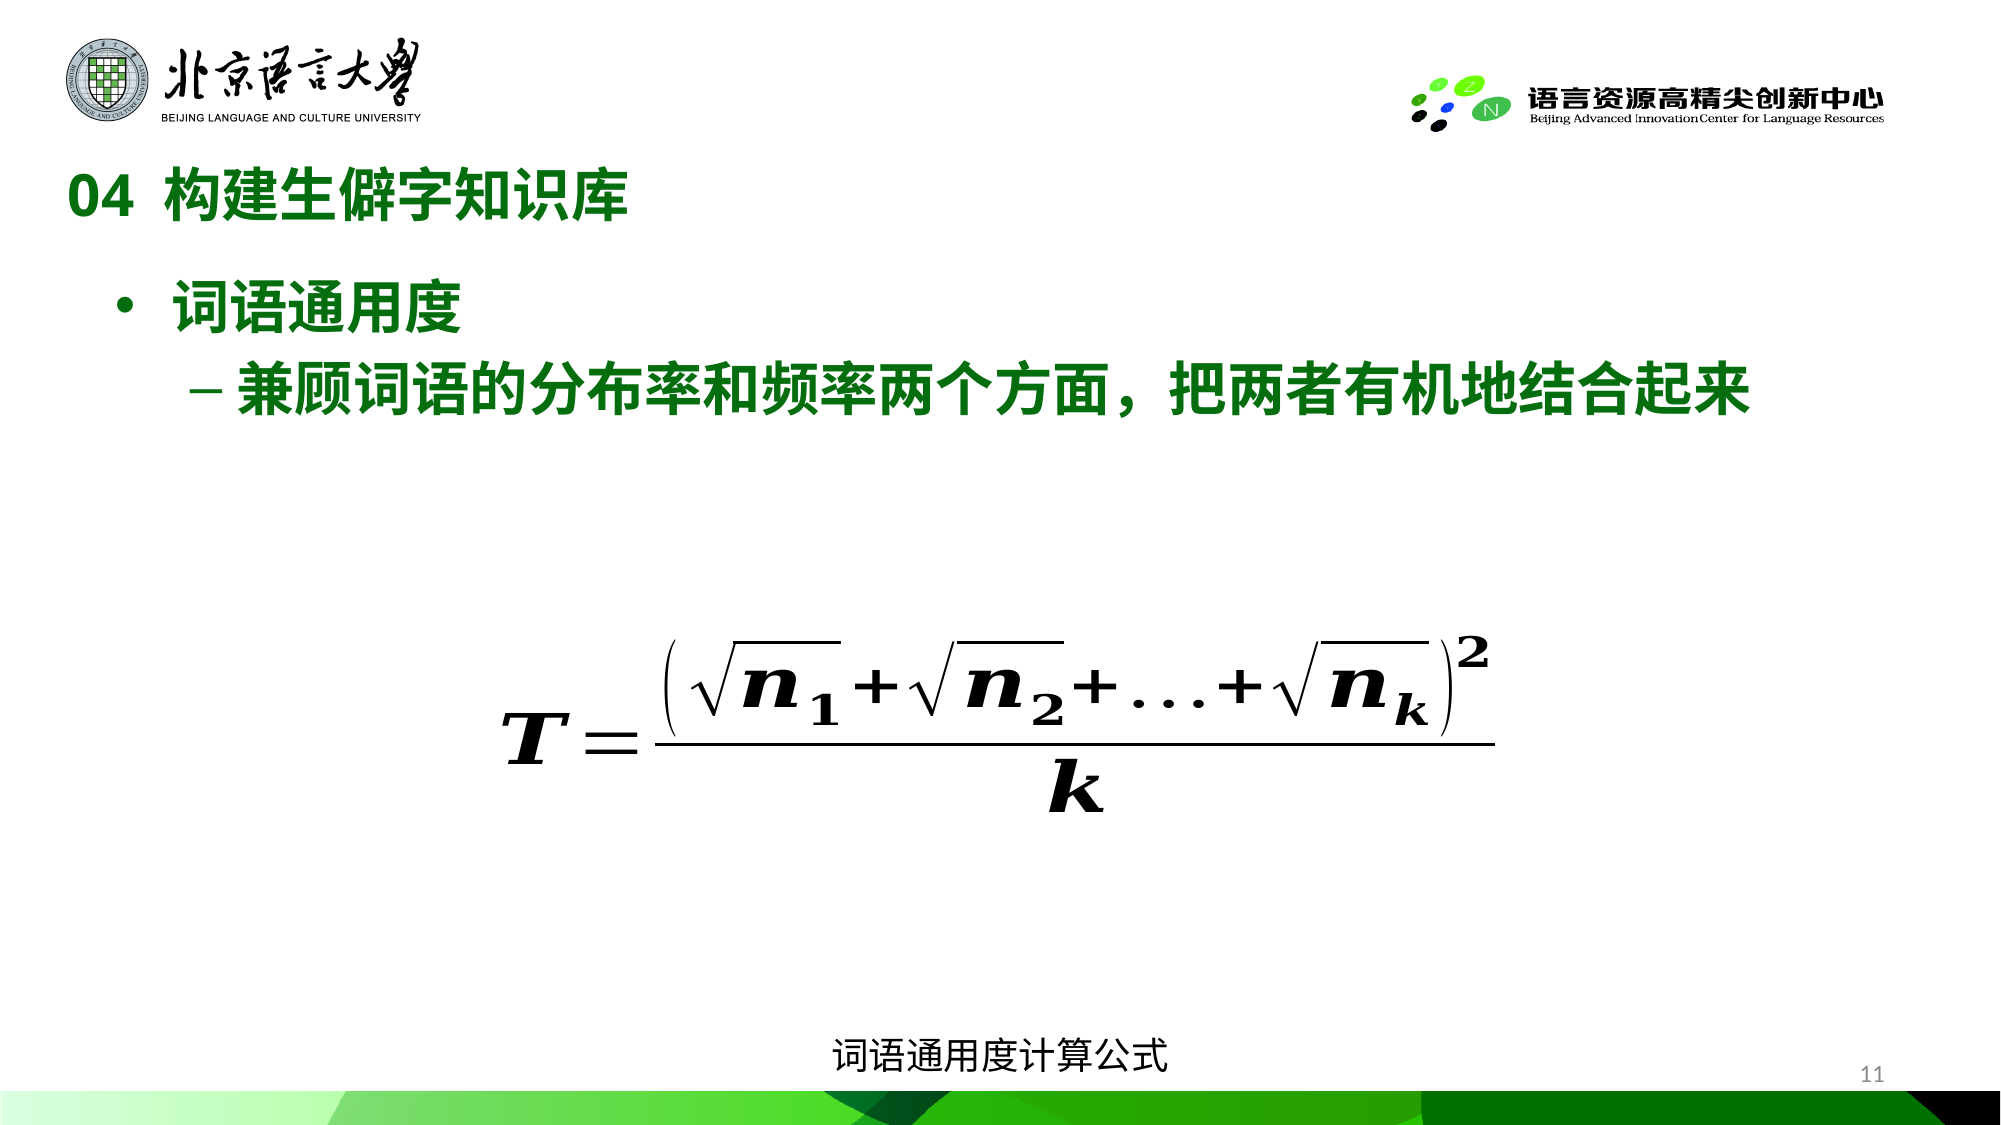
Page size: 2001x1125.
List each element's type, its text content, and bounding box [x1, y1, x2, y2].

slide_number 10 [1433, 1042, 1900, 1103]
text_box 词语通用度计算公式 [246, 1024, 1754, 1085]
list 词语通用度 兼顾词语的分布率和频率两个方面，把两者有机地结合起来 [99, 262, 1901, 1006]
picture [0, 0, 2001, 1125]
text_box 04 构建生僻字知识库 [53, 150, 823, 235]
